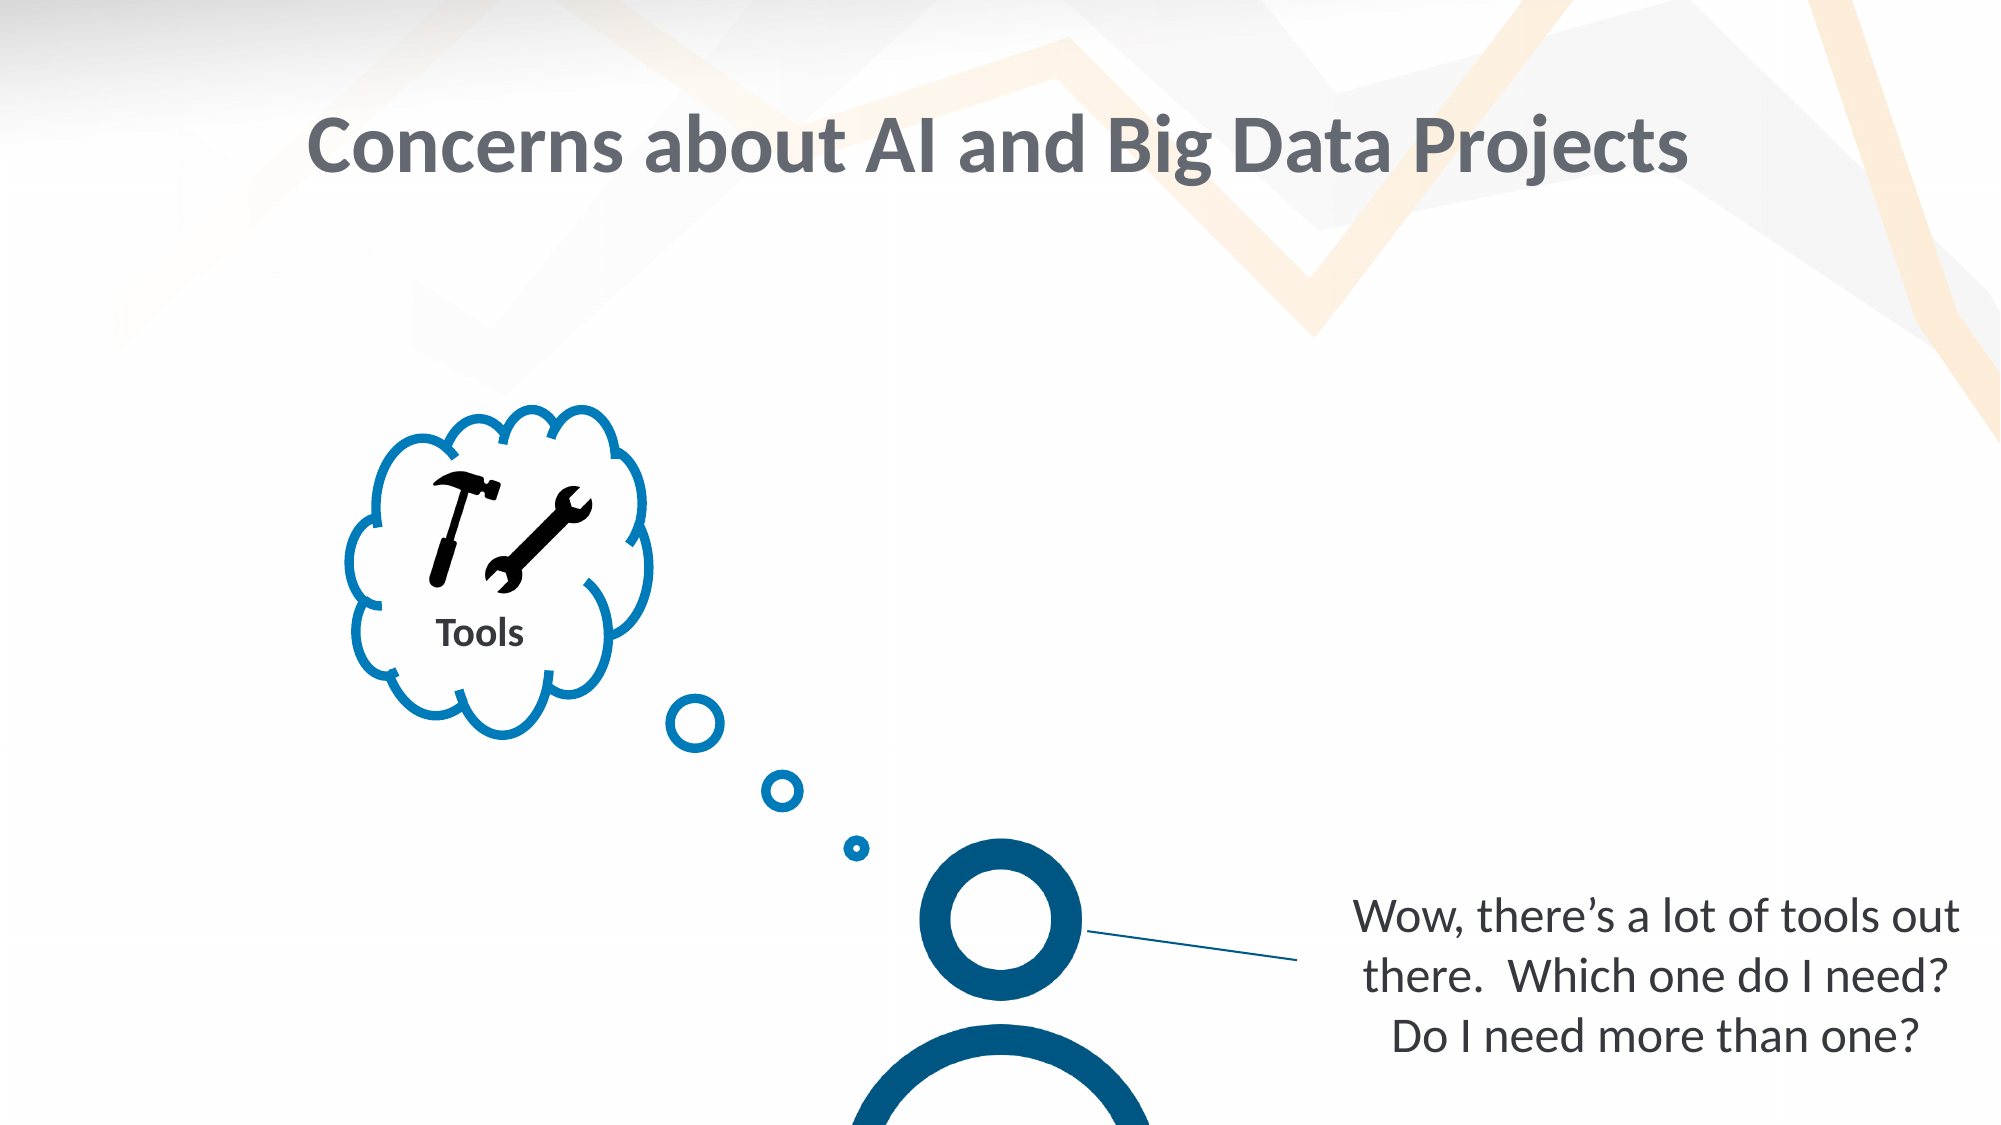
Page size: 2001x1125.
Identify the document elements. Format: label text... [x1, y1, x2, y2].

title Concerns about AI and Big Data Projects [55, 70, 1943, 222]
text_box Wow, there’s a lot of tools out there. Which one do I need? Do I need more than one? [1334, 876, 1979, 1068]
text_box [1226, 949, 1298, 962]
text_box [330, 408, 649, 735]
picture [0, 0, 2001, 1125]
picture [887, 1056, 1115, 1125]
